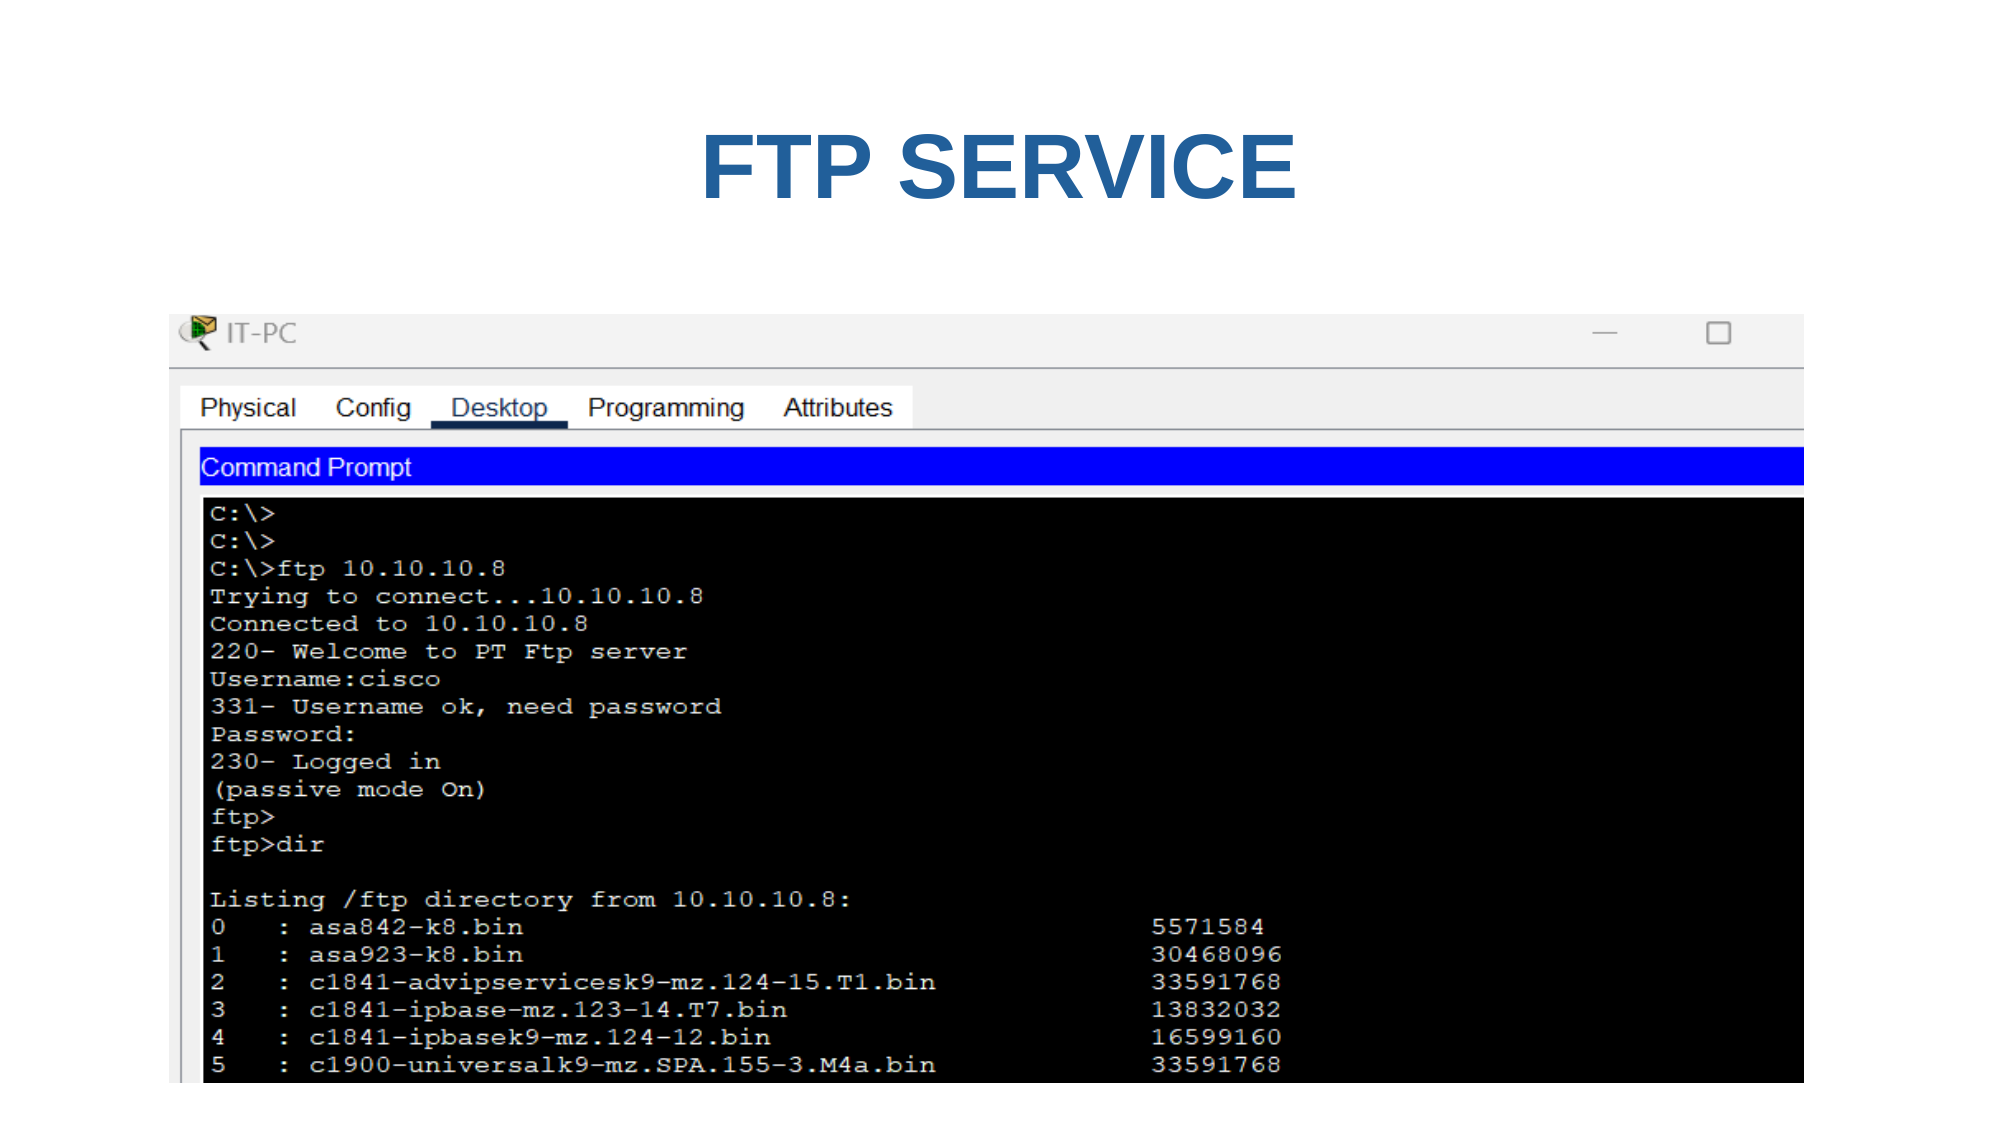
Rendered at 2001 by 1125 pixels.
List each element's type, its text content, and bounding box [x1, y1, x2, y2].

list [169, 313, 1805, 1083]
title FTP SERVICE [137, 59, 1863, 278]
